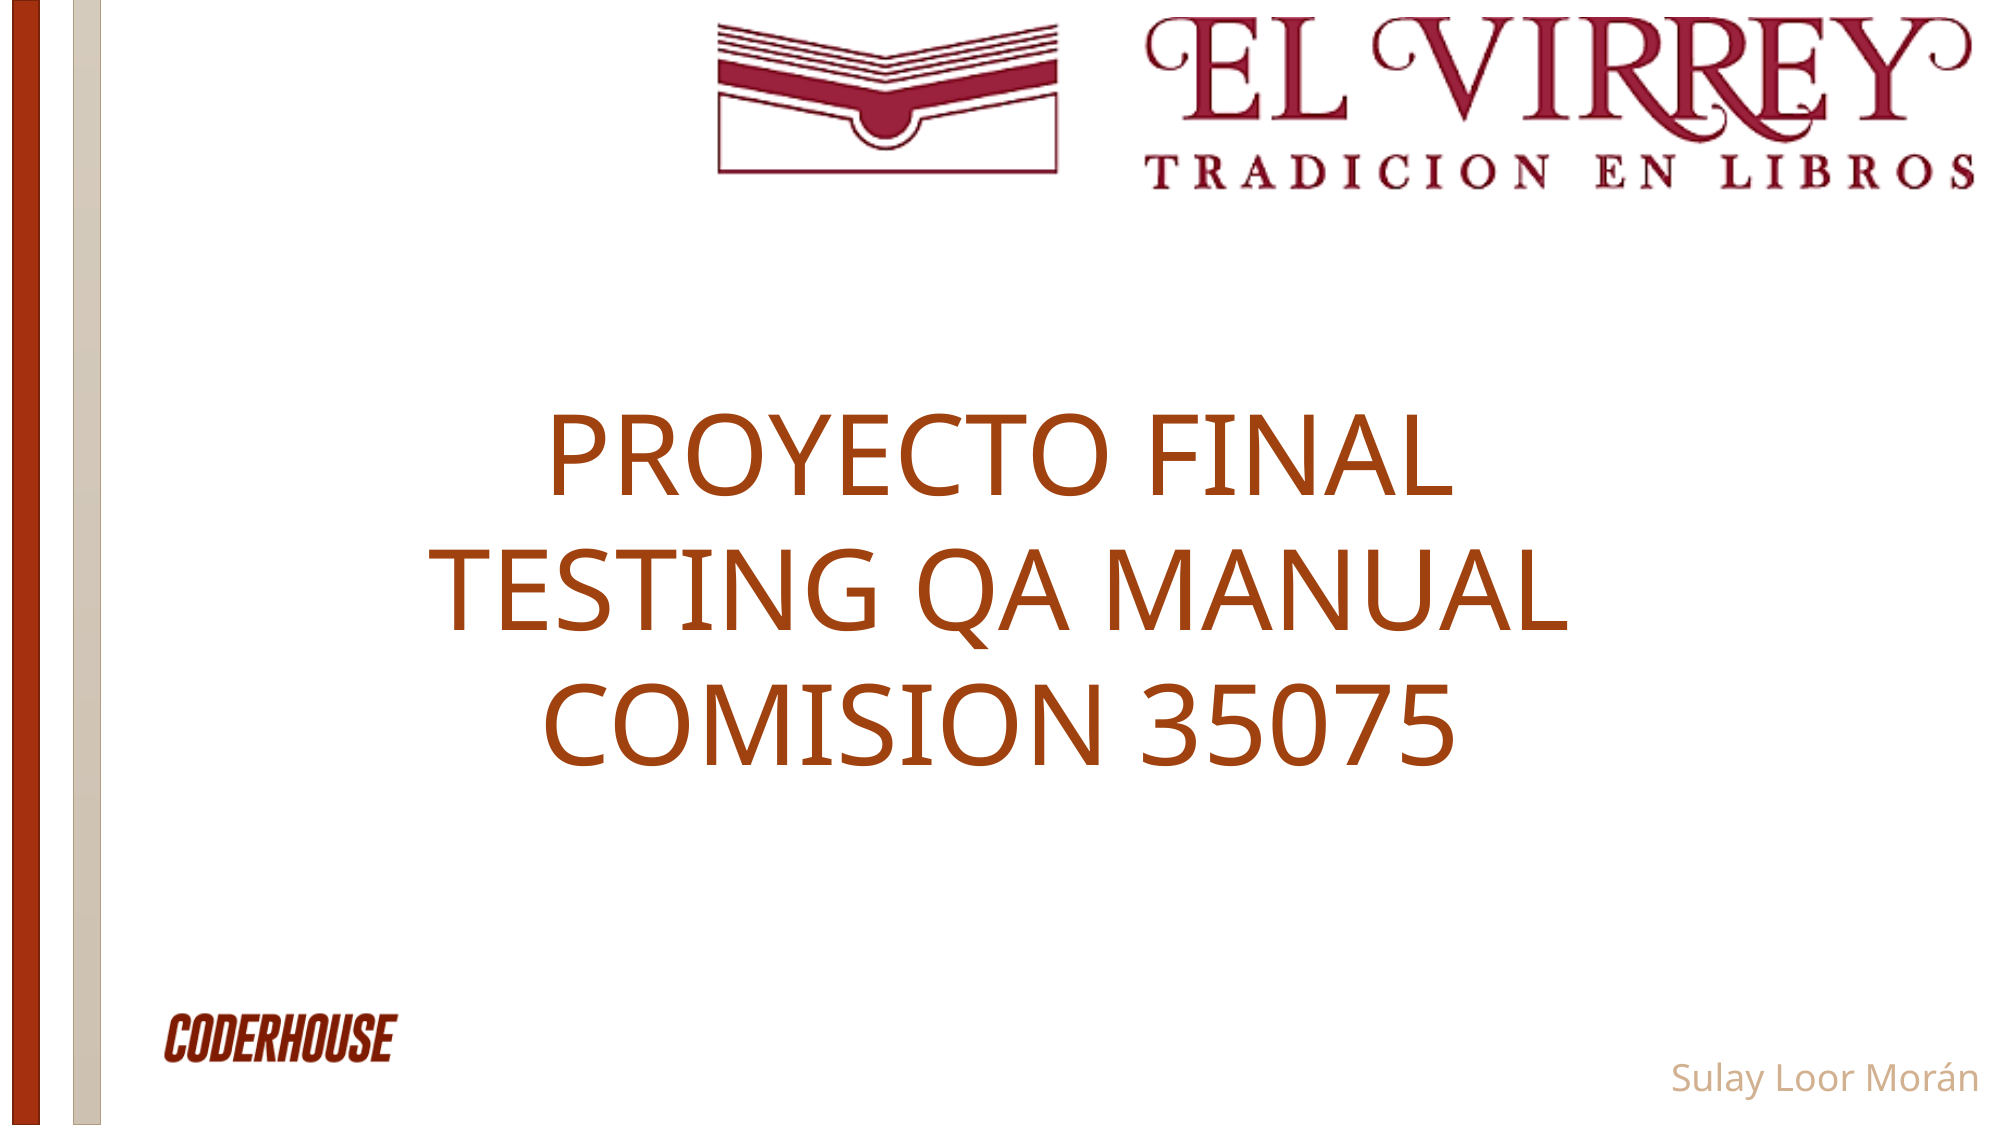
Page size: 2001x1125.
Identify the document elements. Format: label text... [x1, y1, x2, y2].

picture [134, 950, 428, 1125]
text_box Sulay Loor Morán [1656, 1046, 2000, 1107]
picture [712, 17, 2000, 196]
text_box [73, 0, 101, 1125]
text_box PROYECTO FINAL TESTING QA MANUAL COMISION 35075 [413, 375, 1587, 796]
text_box [12, 0, 40, 1125]
